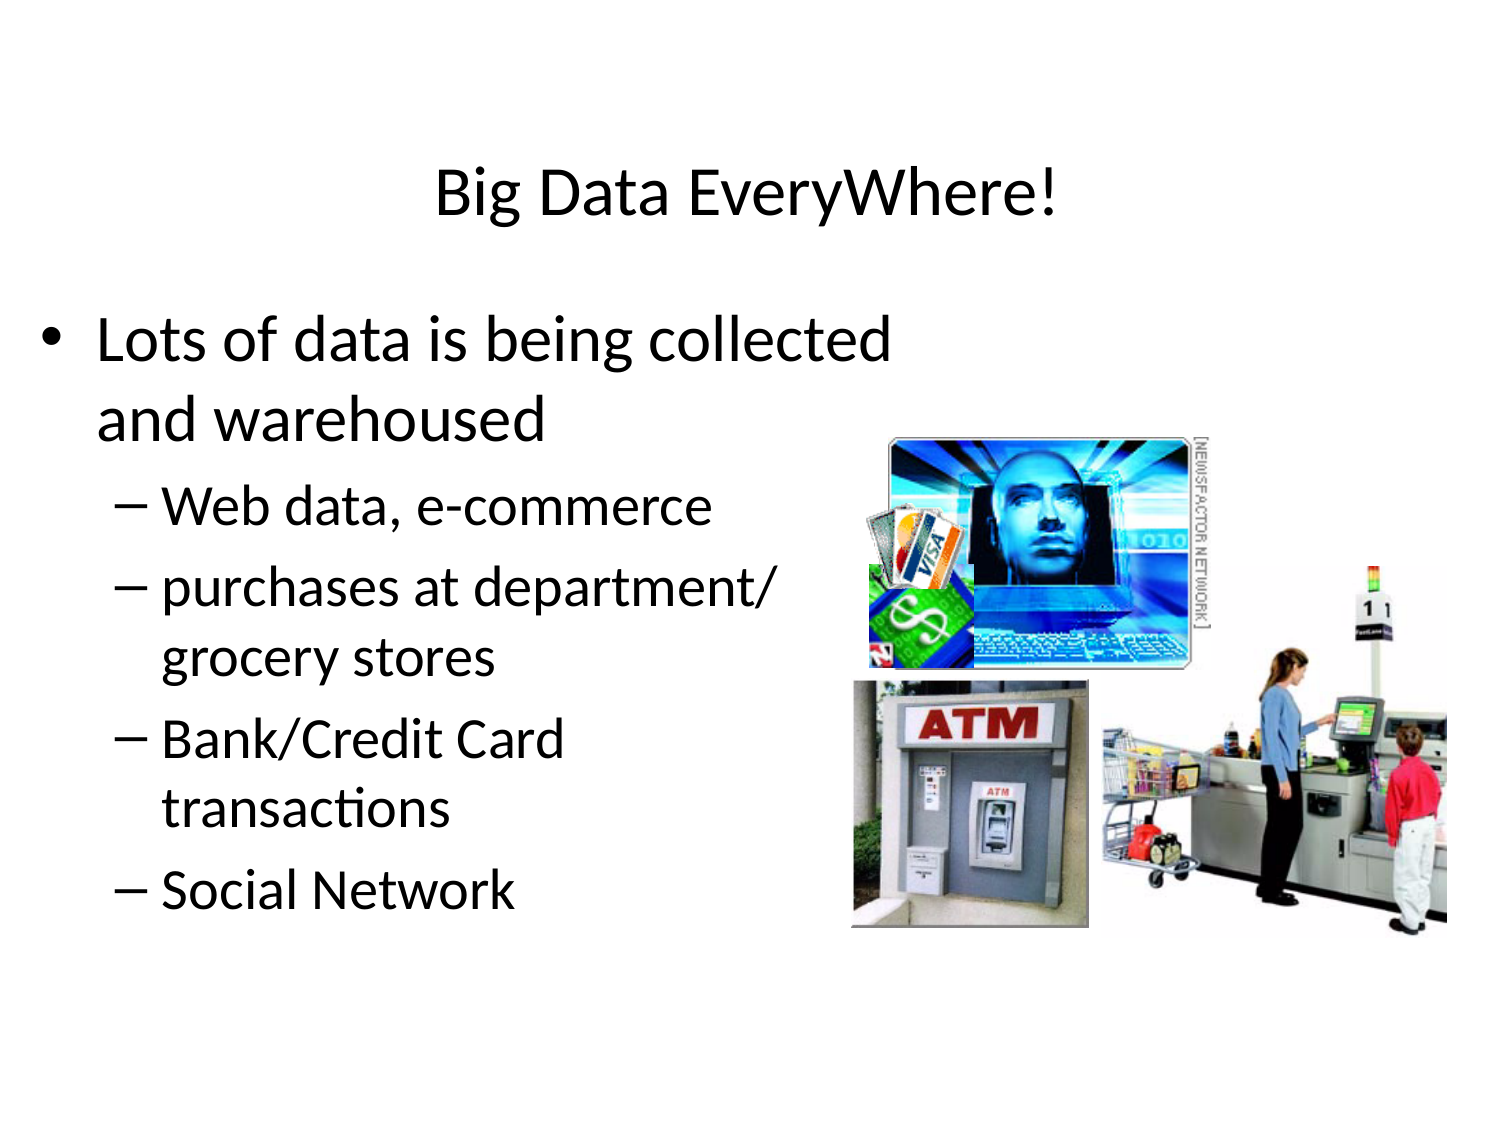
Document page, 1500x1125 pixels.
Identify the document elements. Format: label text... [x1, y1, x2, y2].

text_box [864, 595, 978, 672]
list Lots of data is being collected and warehoused Web data, e-commerce purchases at department/ grocery stores Bank/Credit Card transactions Social Network [24, 287, 1463, 1125]
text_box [847, 674, 1092, 931]
title Big Data EveryWhere! [37, 137, 1475, 238]
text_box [862, 496, 976, 590]
picture [887, 437, 1211, 671]
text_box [1097, 562, 1451, 947]
